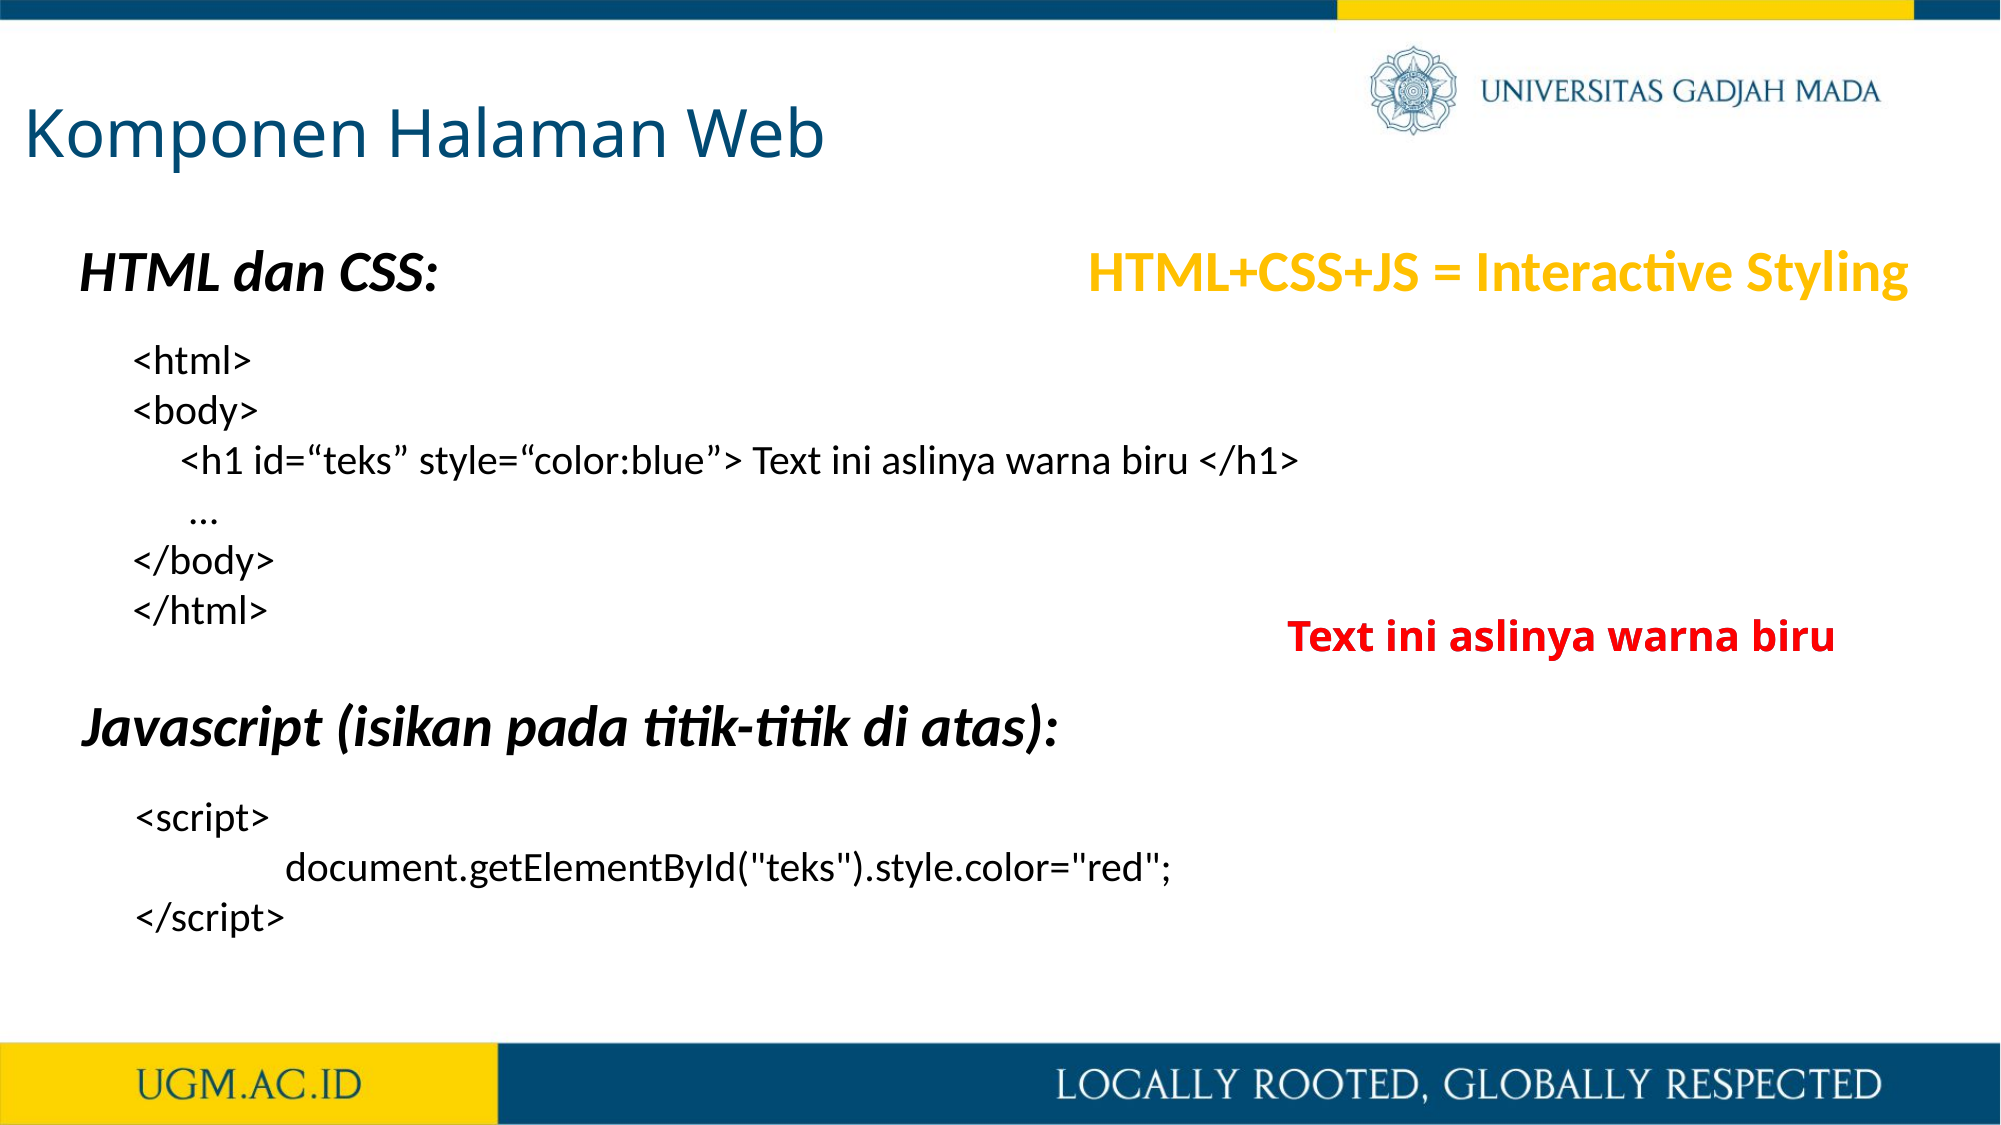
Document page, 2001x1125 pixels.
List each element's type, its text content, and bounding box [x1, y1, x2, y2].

text_box Komponen Halaman Web [9, 83, 842, 179]
text_box HTML dan CSS: [64, 225, 1240, 311]
text_box HTML+CSS+JS = Interactive Styling [1240, 225, 1938, 311]
text_box <html> <body> <h1 id=“teks” style=“color:blue”> Text ini aslinya warna biru </h1> … </body> </html> [117, 325, 1377, 641]
picture [0, 0, 2001, 1125]
text_box Text ini aslinya warna biru [1242, 602, 1882, 667]
text_box <script> document.getElementById("teks").style.color="red"; </script> [120, 782, 1296, 948]
text_box Javascript (isikan pada titik-titik di atas): [67, 680, 1243, 766]
